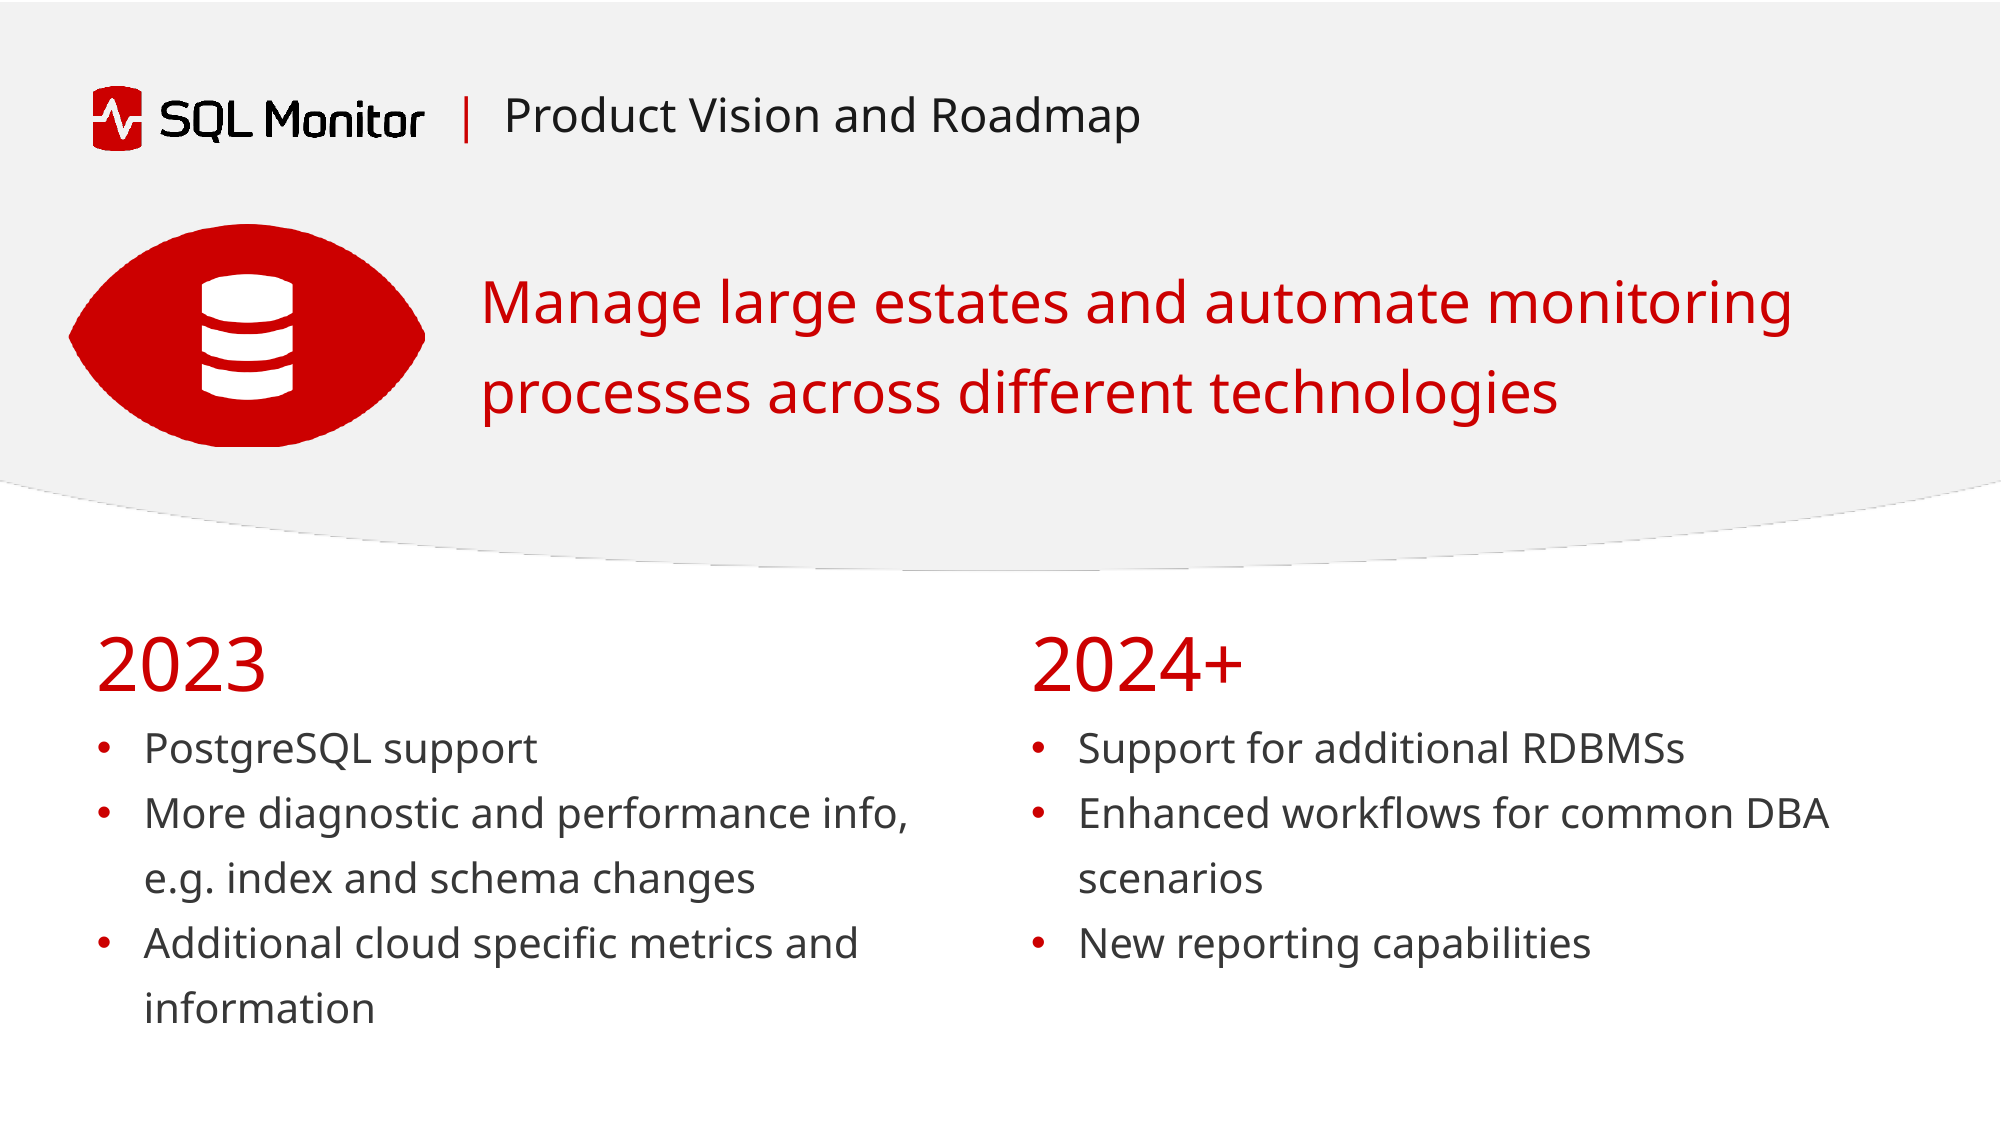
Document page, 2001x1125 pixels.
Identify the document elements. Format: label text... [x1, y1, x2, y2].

text_box | Product Vision and Roadmap [438, 84, 1180, 164]
text_box Manage large estates and automate monitoring processes across different technologies [466, 236, 1819, 433]
text_box 2024+ Support for additional RDBMSs Enhanced workflows for common DBA scenarios New reporting capabilities [1016, 756, 1902, 975]
picture [68, 224, 425, 447]
text_box [0, 1, 2000, 476]
text_box 2023 PostgreSQL support More diagnostic and performance info, e.g. index and schema changes Additional cloud specific metrics and information [82, 756, 968, 1040]
picture [0, 476, 2000, 756]
picture [93, 86, 425, 151]
